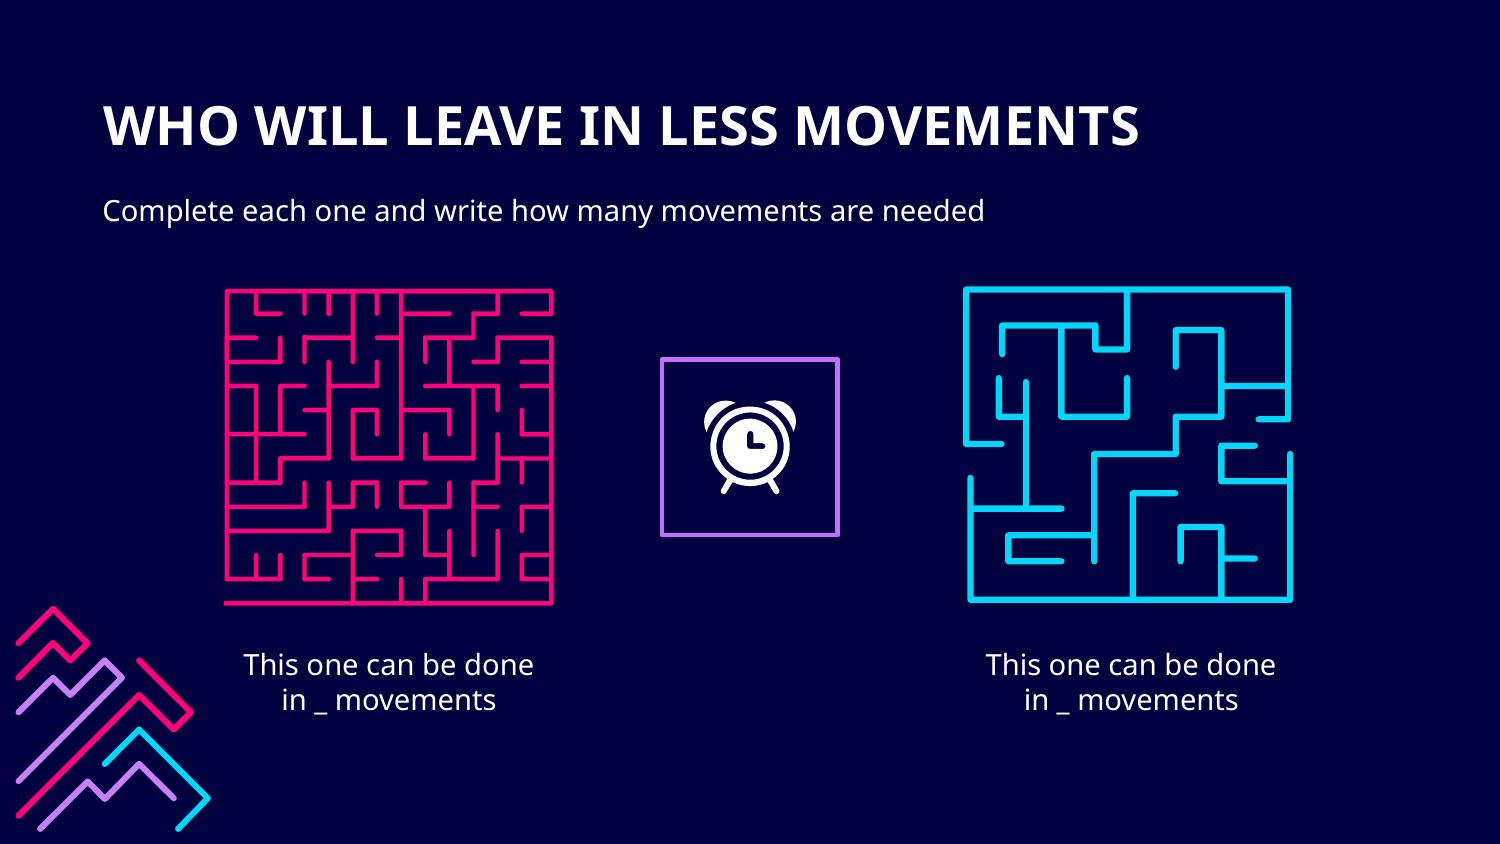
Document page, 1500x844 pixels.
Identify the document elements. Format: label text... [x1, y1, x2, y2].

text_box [223, 288, 555, 606]
text_box Complete each one and write how many movements are needed [87, 167, 1169, 243]
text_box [695, 400, 805, 495]
text_box This one can be done in _ movements [223, 631, 555, 735]
title WHO WILL LEAVE IN LESS MOVEMENTS [88, 58, 1212, 136]
text_box This one can be done in _ movements [969, 631, 1294, 735]
text_box [662, 359, 838, 536]
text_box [962, 286, 1294, 604]
